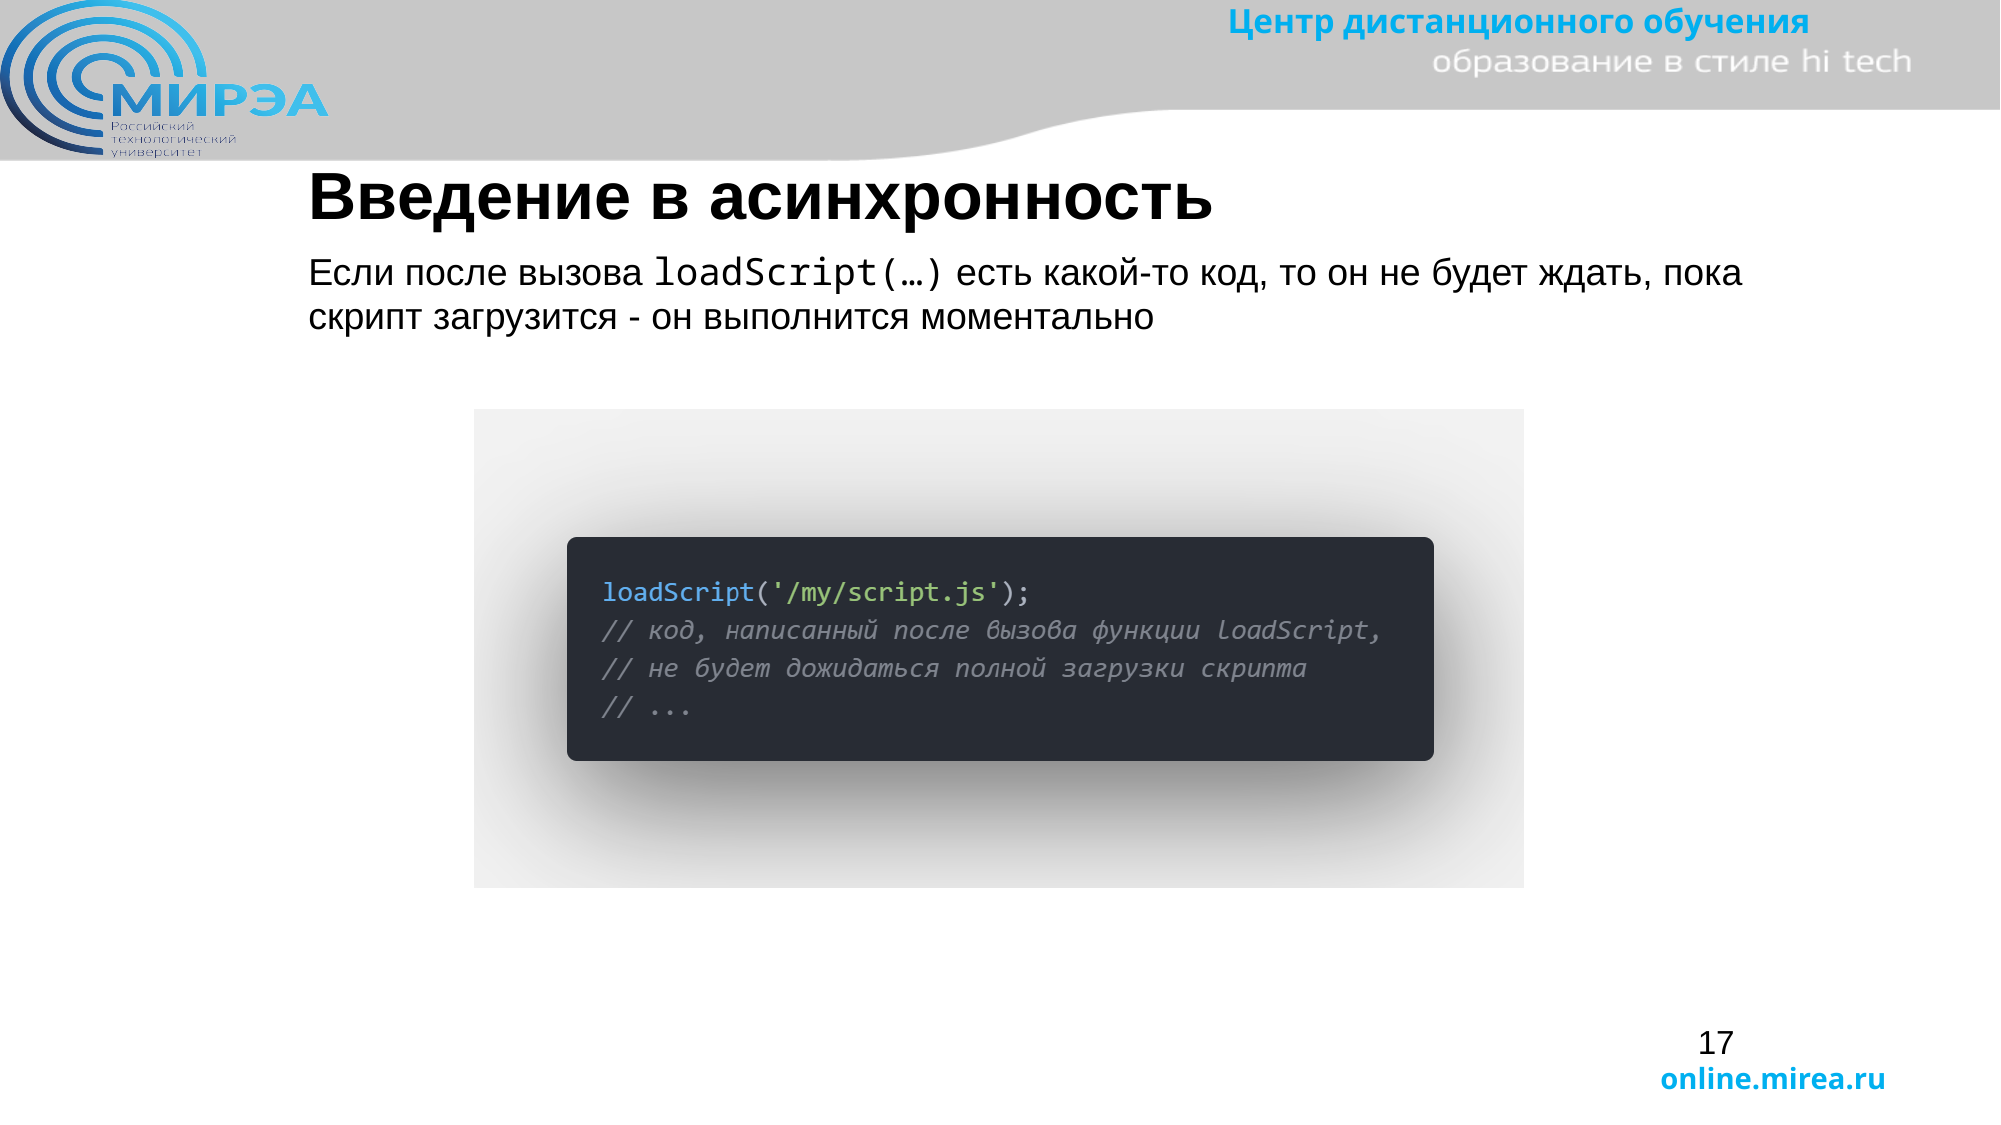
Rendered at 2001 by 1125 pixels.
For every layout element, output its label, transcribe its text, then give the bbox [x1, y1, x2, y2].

text_box Введение в асинхронность [293, 145, 1794, 240]
picture [474, 409, 1524, 888]
text_box 17 [1400, 1013, 1750, 1058]
text_box Если после вызова loadScript(…) есть какой-то код, то он не будет ждать, пока скрипт загрузится - он выполнится моментально [293, 240, 1813, 356]
picture [0, 0, 329, 159]
